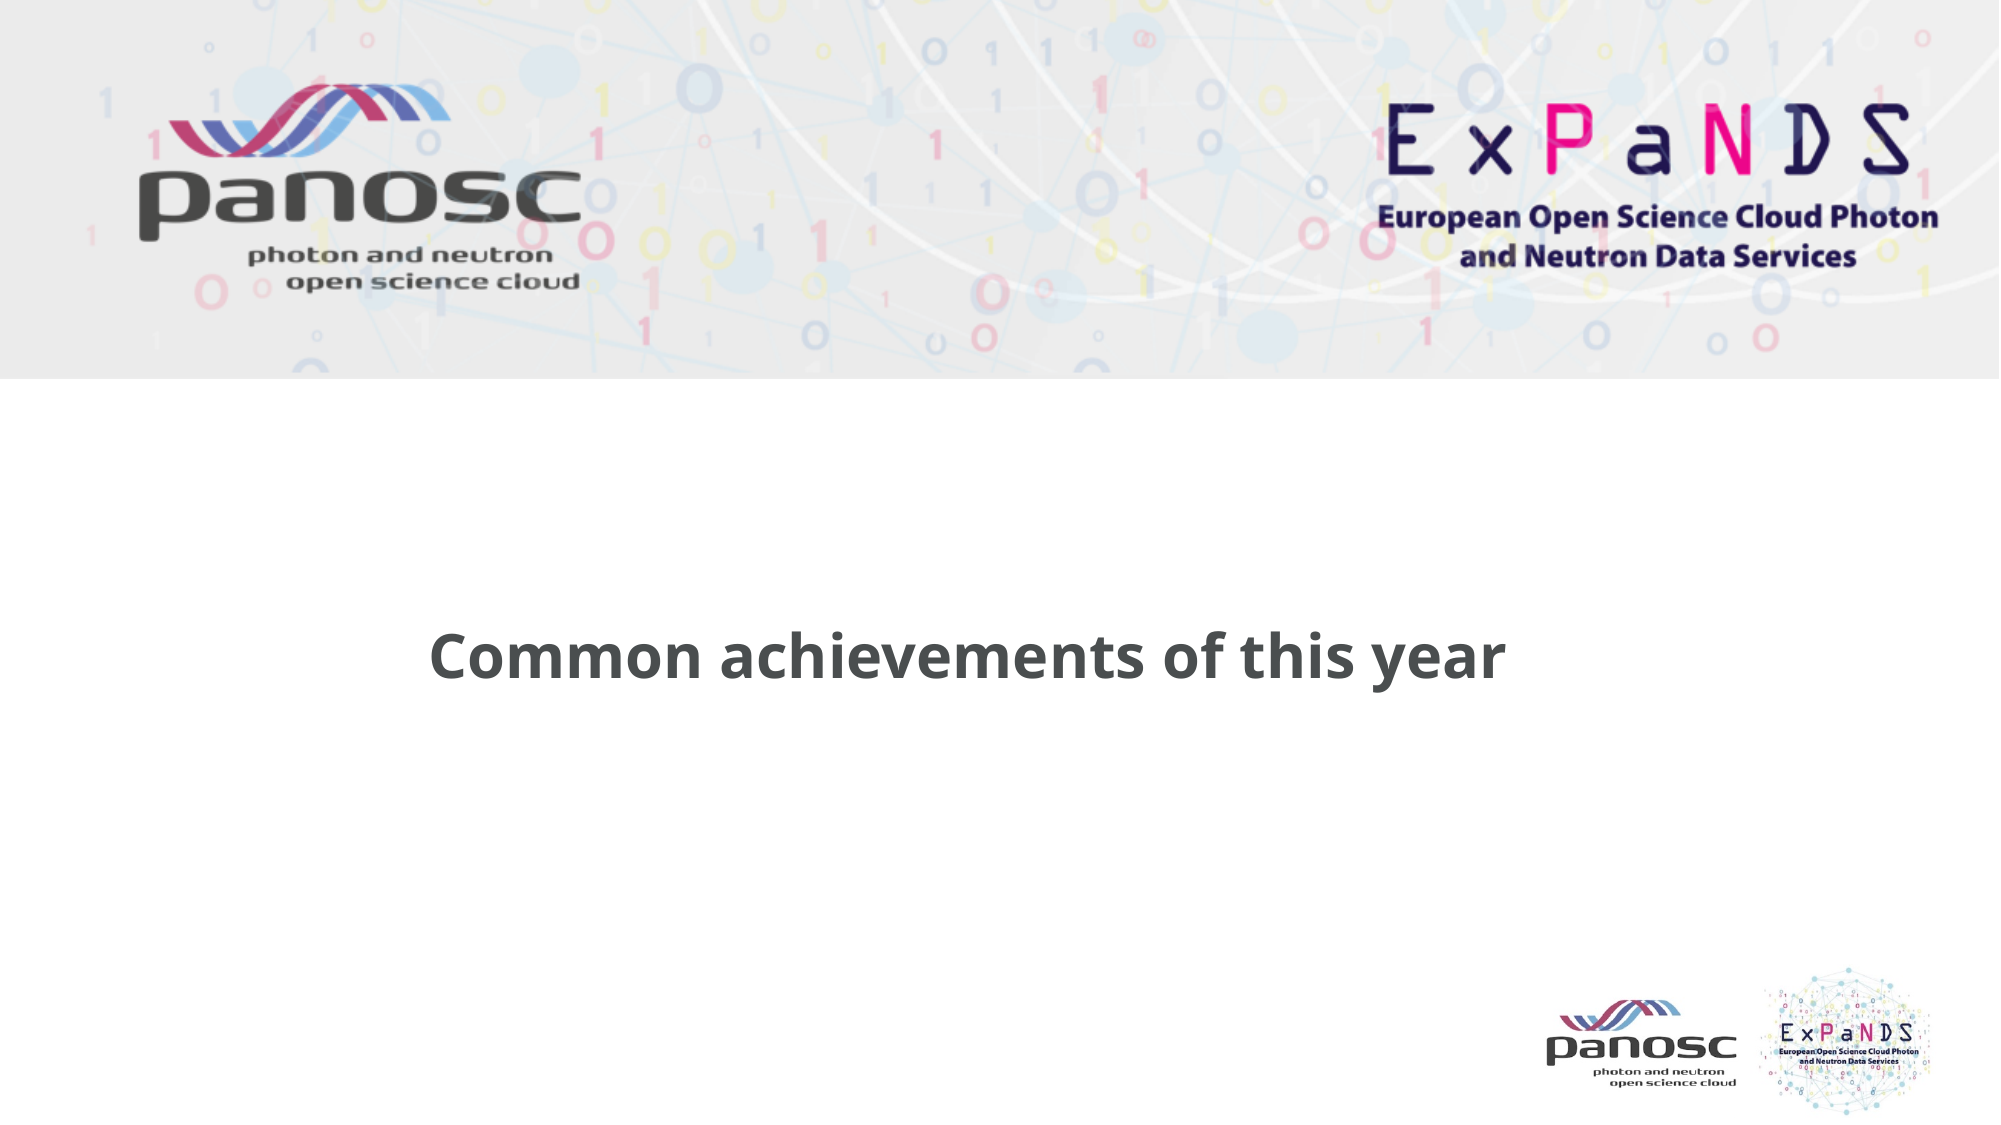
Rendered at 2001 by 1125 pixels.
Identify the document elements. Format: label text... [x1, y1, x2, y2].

title Common achievements of this year [428, 609, 1572, 699]
picture [1531, 964, 1959, 1118]
picture [0, 0, 2000, 379]
